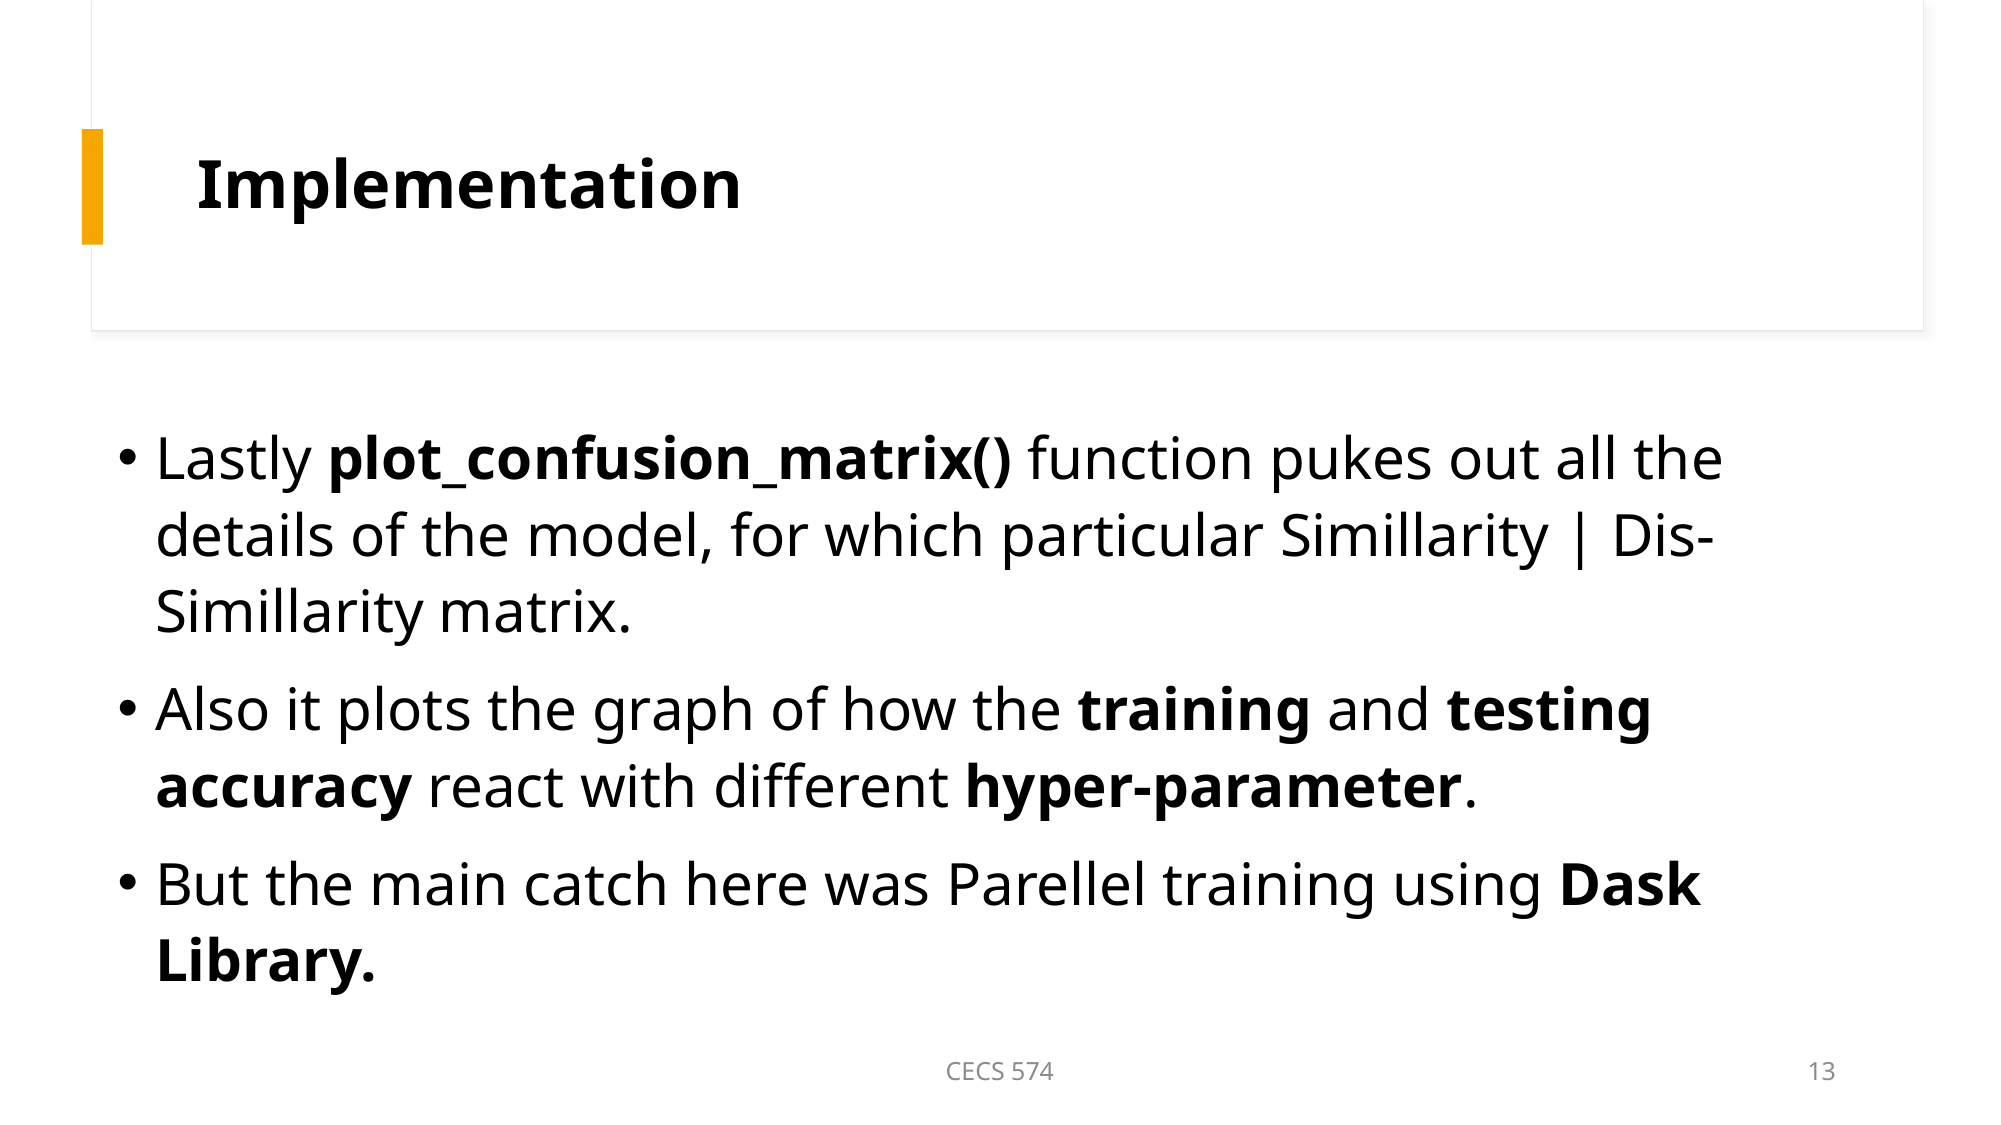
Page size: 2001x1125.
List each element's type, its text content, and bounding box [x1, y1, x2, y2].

title Implementation [183, 90, 1851, 284]
list Lastly plot_confusion_matrix() function pukes out all the details of the model, for which particular Simillarity | Dis-Simillarity matrix. Also it plots the graph of how the training and testing accuracy react with different hyper-parameter. But the main catch here was Parellel training using Dask Library. [102, 406, 1913, 1013]
slide_number 13 [1401, 1042, 1851, 1103]
footer CECS 574 [662, 1042, 1338, 1103]
